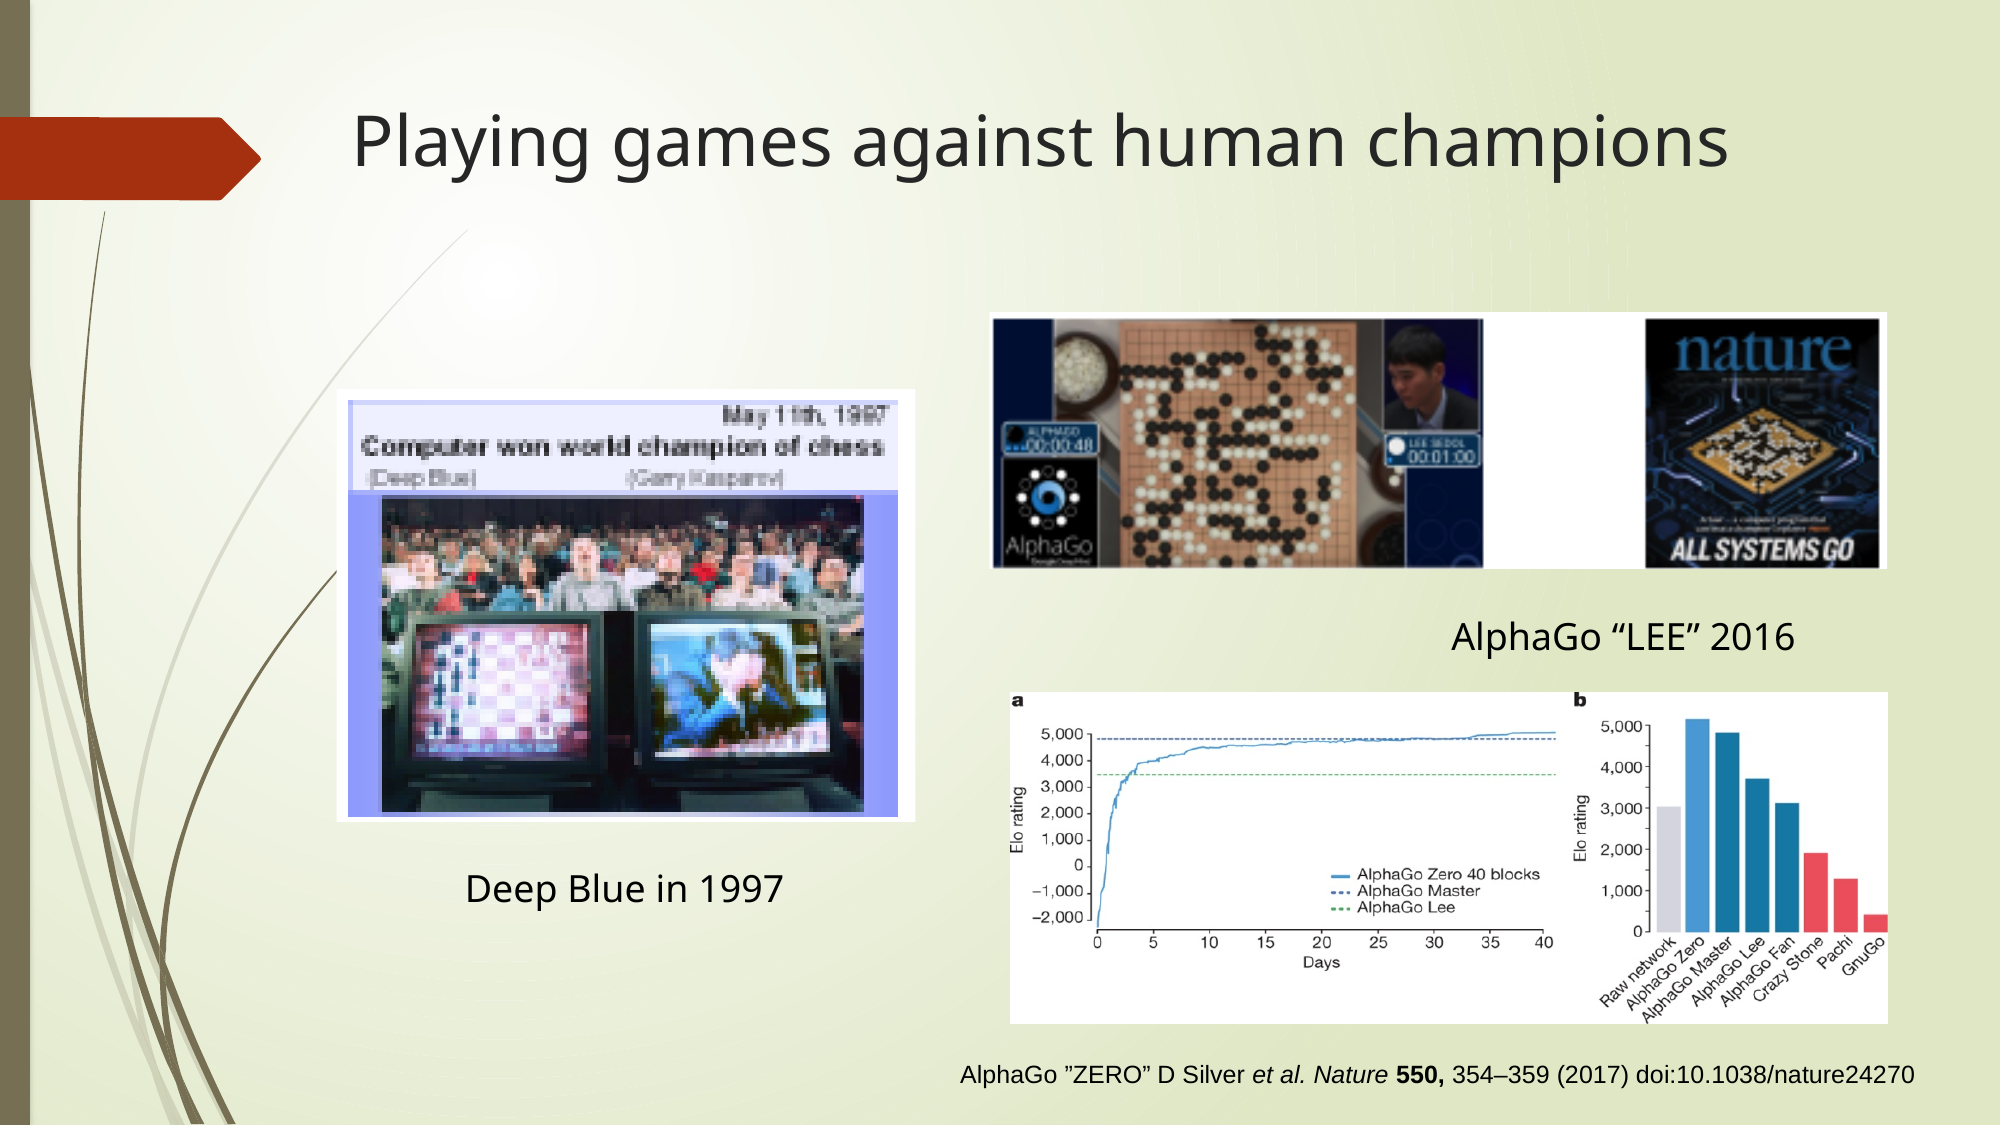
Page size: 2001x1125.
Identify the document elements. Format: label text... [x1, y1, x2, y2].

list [336, 388, 916, 822]
text_box Deep Blue in 1997 [450, 858, 816, 918]
picture [1010, 692, 1888, 1024]
text_box AlphaGo “LEE” 2016 [1436, 605, 1811, 666]
picture [989, 312, 1888, 570]
title Playing games against human champions [336, 88, 1939, 189]
text_box AlphaGo ”ZERO” D Silver et al. Nature 550, 354–359 (2017) doi:10.1038/nature24270 [763, 1050, 2000, 1096]
